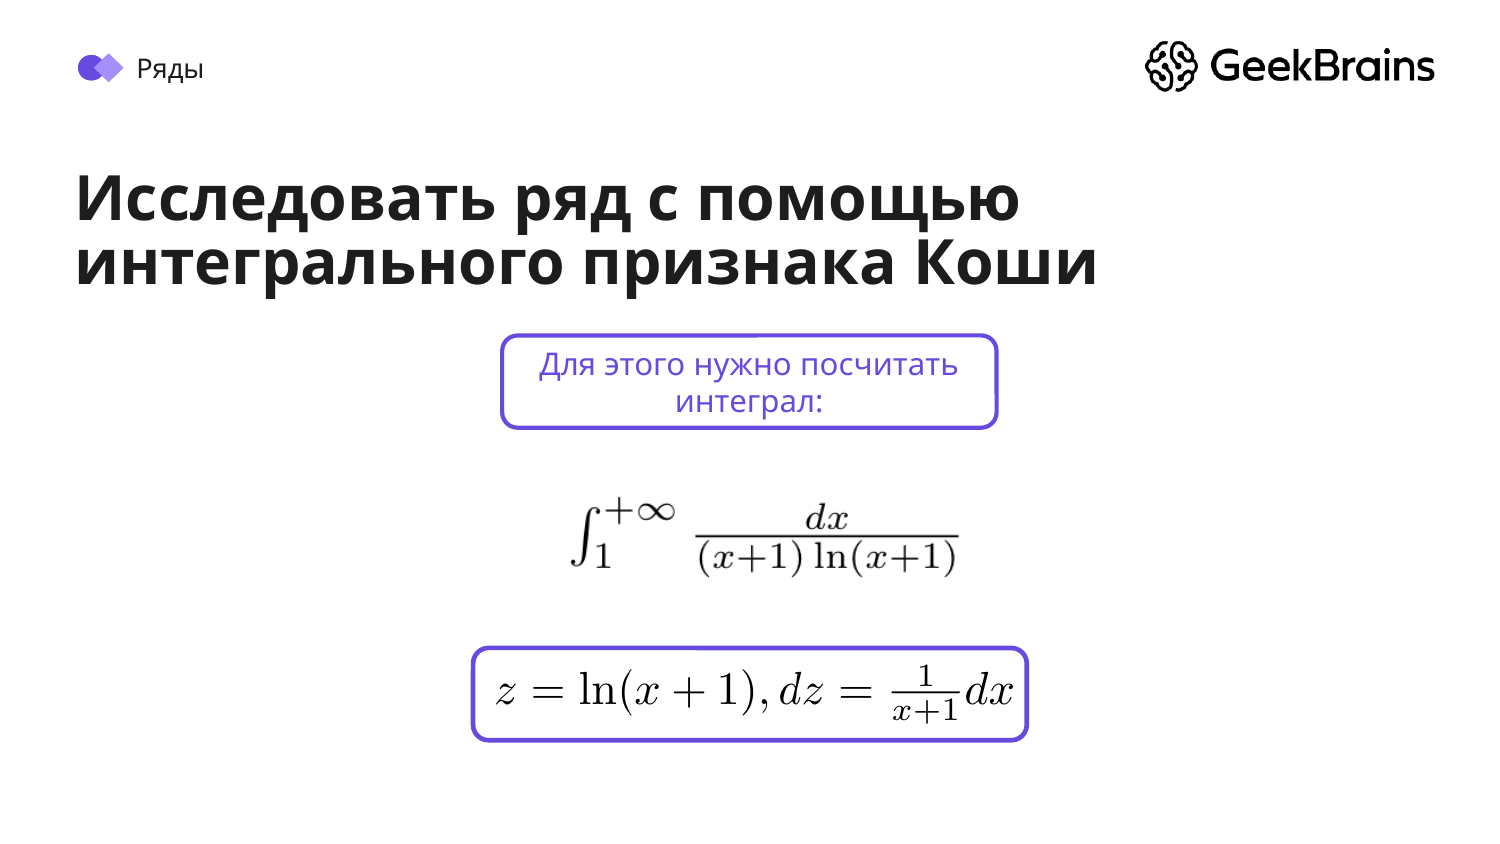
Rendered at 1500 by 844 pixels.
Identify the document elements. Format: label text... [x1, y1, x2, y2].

title Исследовать ряд с помощью интегрального признака Коши [74, 168, 1435, 243]
text_box [473, 647, 1027, 741]
picture [491, 664, 1017, 731]
picture [1145, 39, 1435, 93]
picture [500, 487, 1000, 596]
title Ряды [134, 39, 812, 83]
text_box Для этого нужно посчитать интеграл: [502, 335, 997, 428]
text_box [78, 54, 102, 81]
text_box [93, 53, 124, 82]
